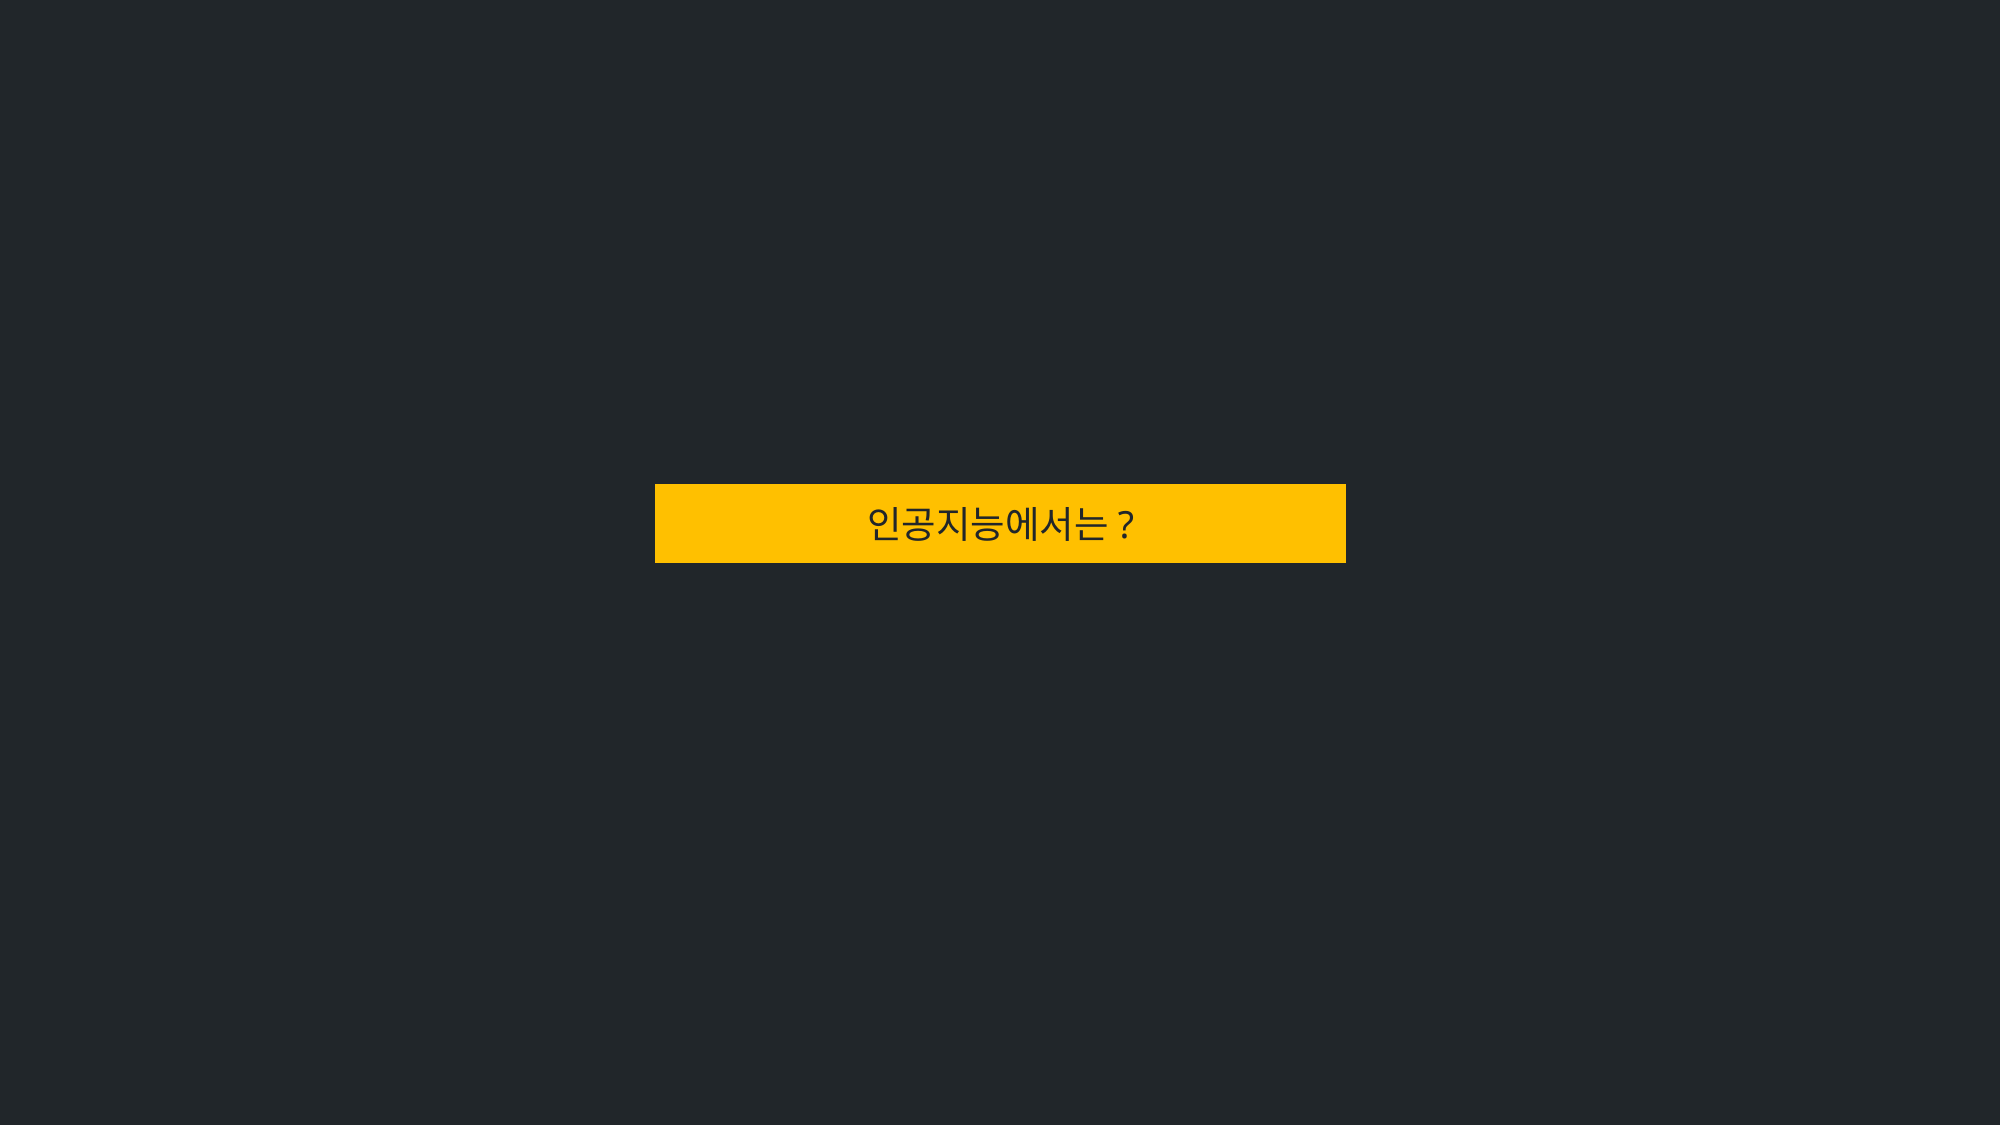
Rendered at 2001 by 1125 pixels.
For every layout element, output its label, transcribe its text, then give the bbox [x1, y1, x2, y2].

text_box 인공지능에서는? [655, 484, 1346, 563]
